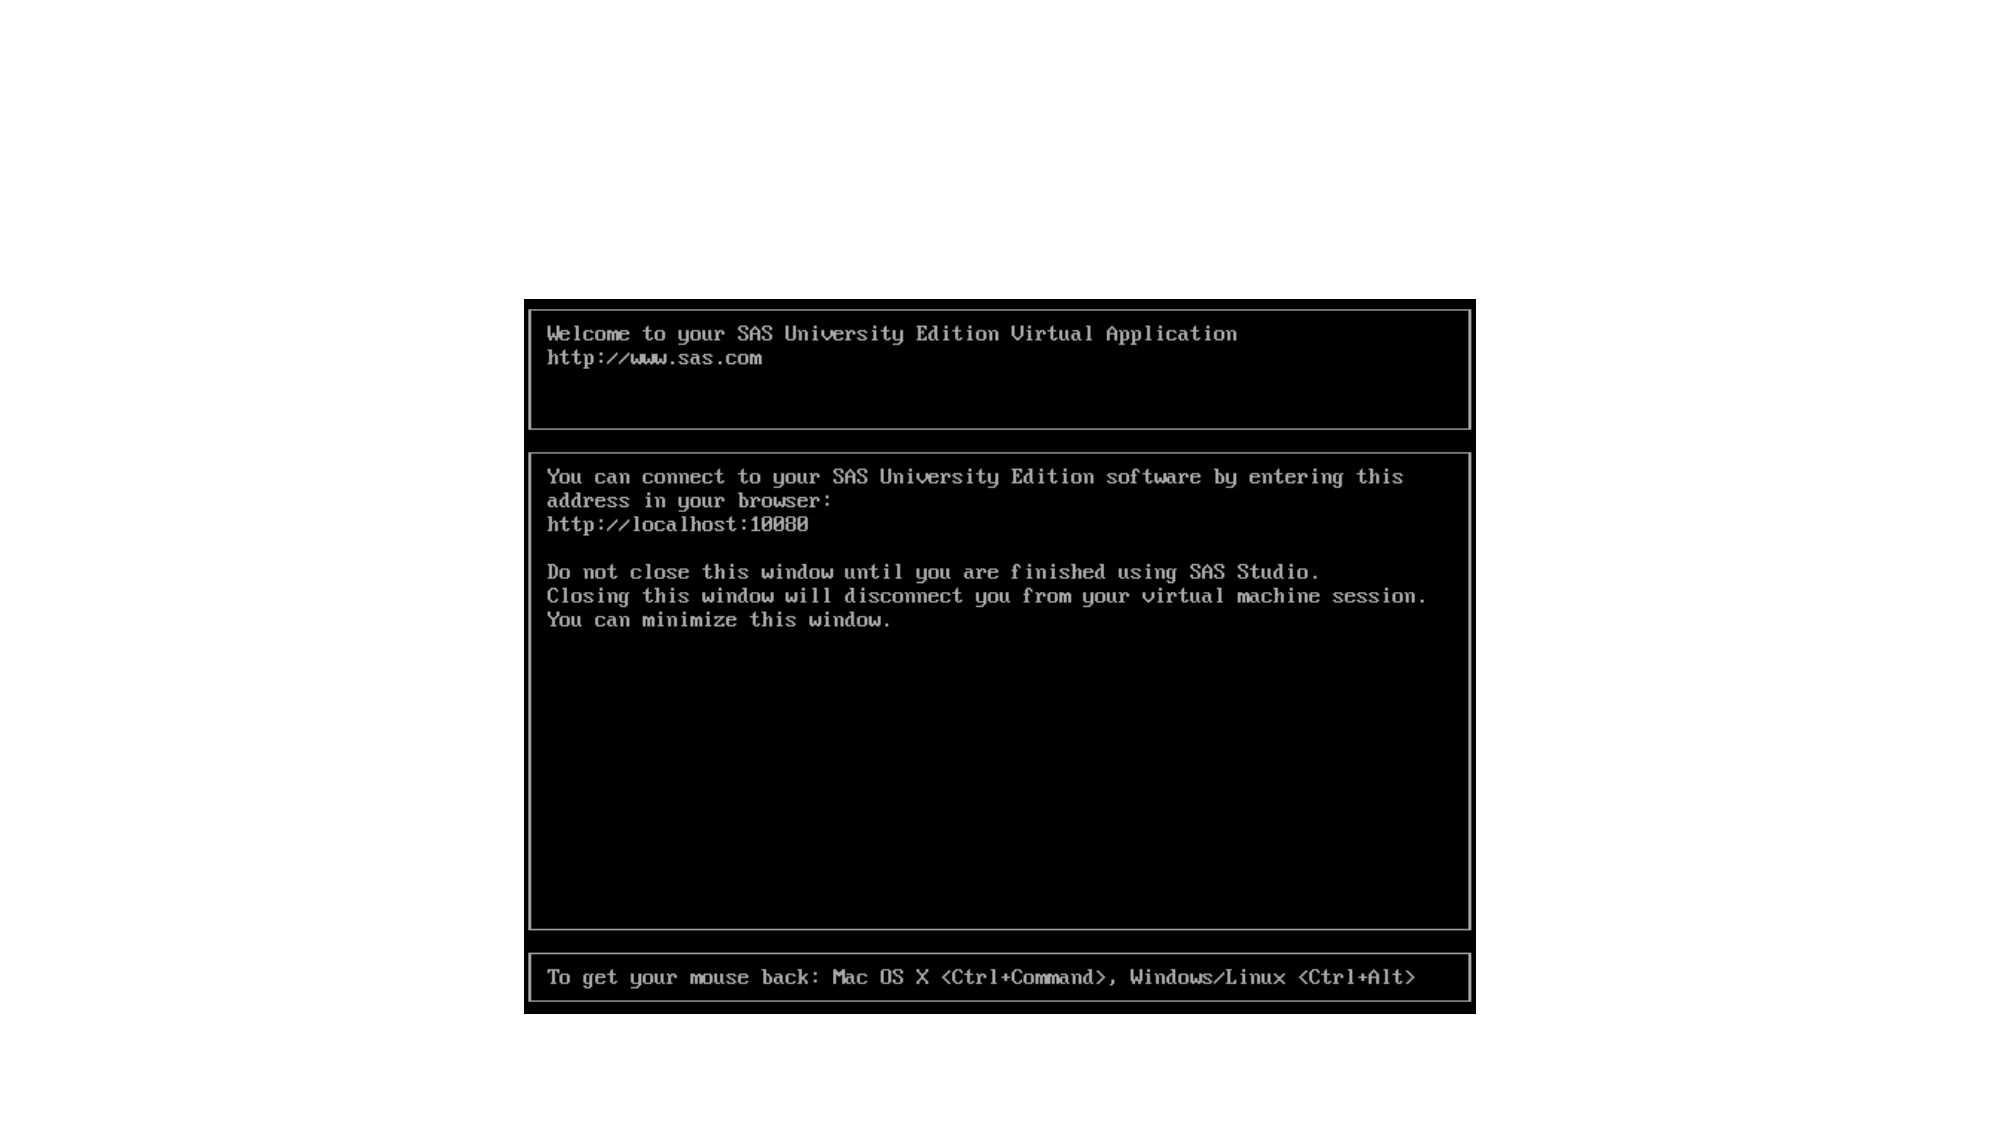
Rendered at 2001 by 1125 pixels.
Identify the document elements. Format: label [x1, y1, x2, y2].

list [524, 299, 1476, 1014]
